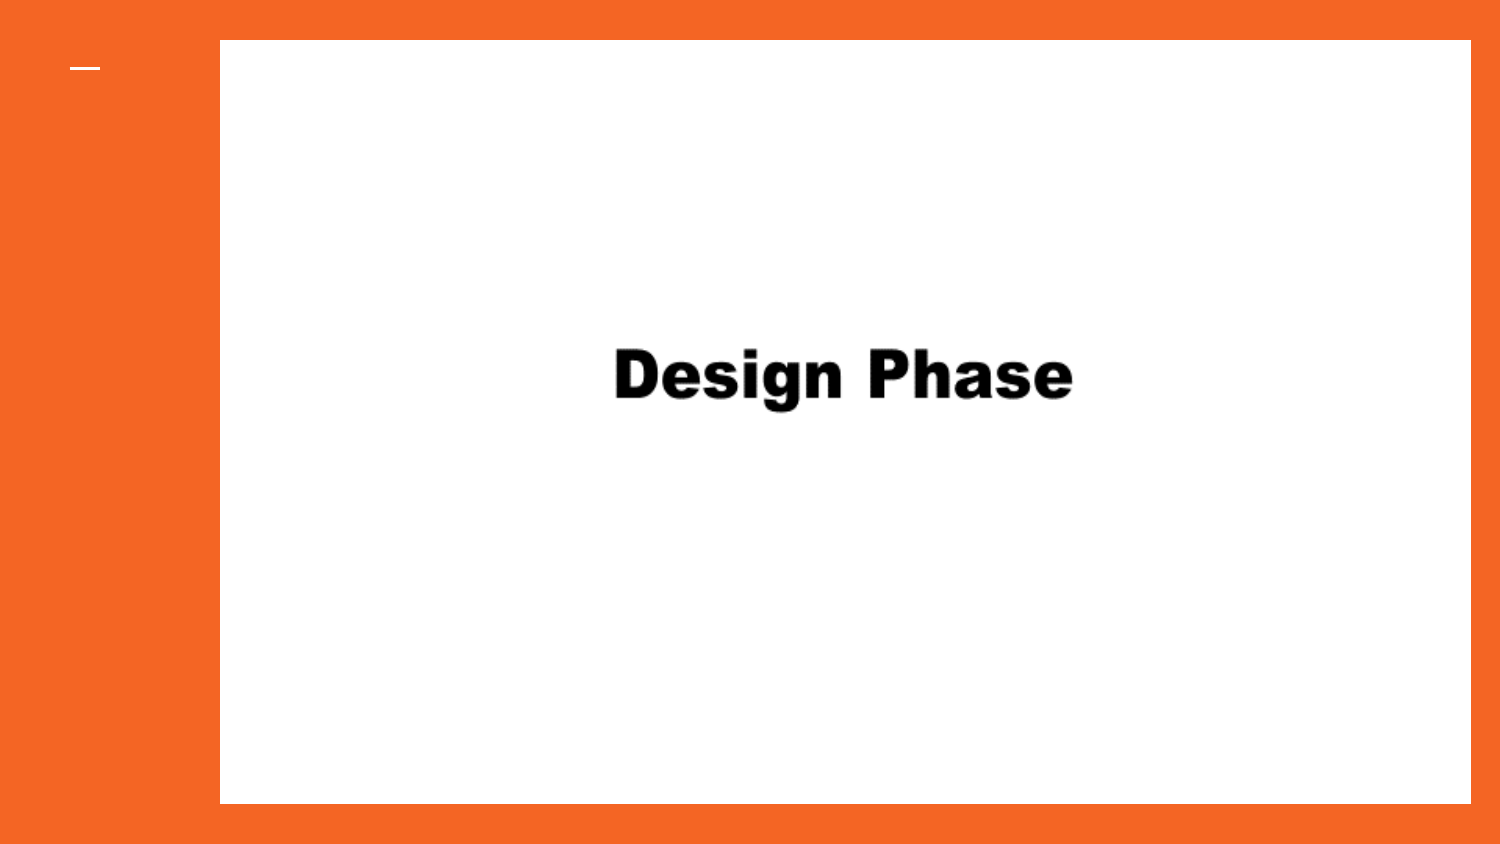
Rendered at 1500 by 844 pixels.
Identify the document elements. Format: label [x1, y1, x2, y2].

picture [220, 40, 1472, 804]
